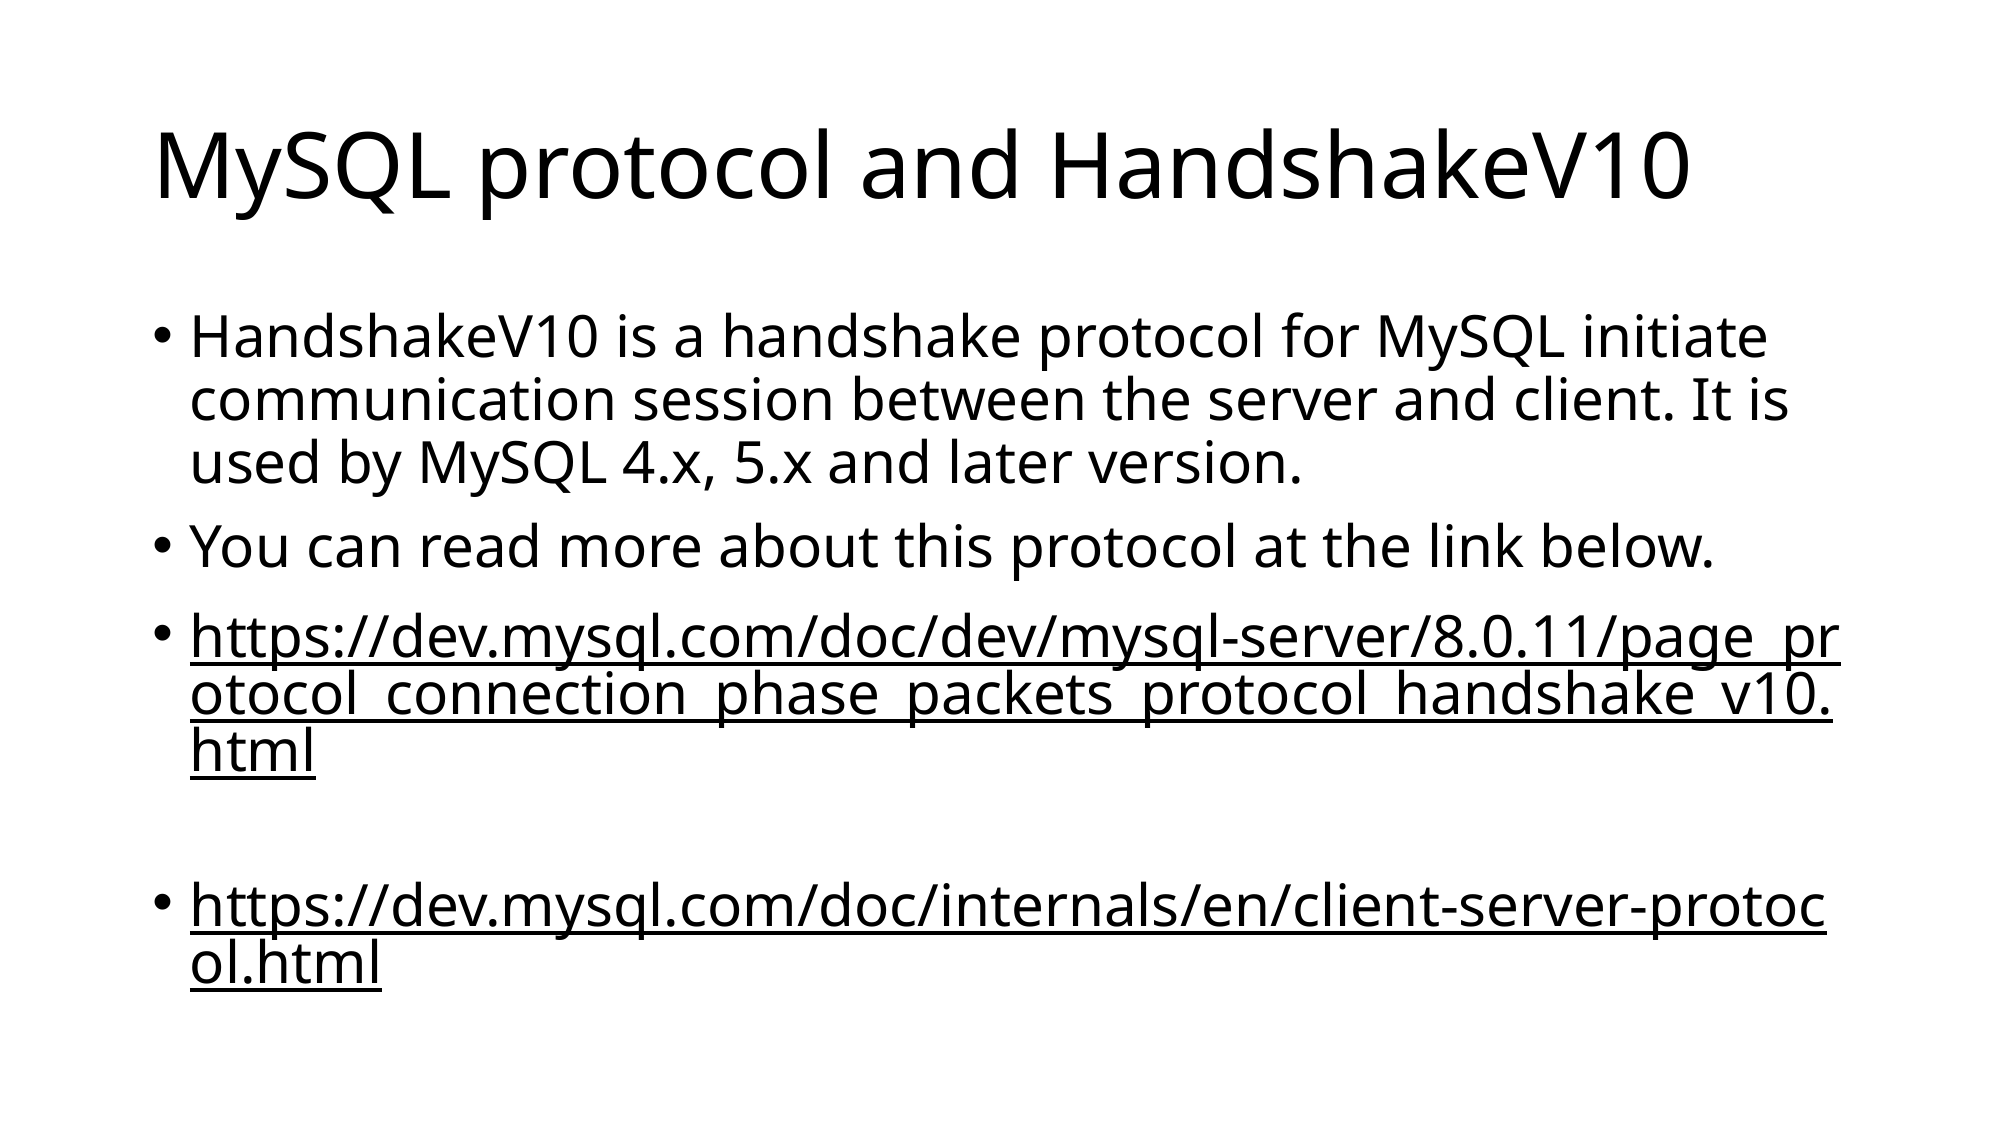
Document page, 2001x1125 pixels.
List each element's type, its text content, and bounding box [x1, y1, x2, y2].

list HandshakeV10 is a handshake protocol for MySQL initiate communication session between the server and client. It is used by MySQL 4.x, 5.x and later version. You can read more about this protocol at the link below. https://dev.mysql.com/doc/dev/mysql-server/8.0.11/page_protocol_connection_phase_packets_protocol_handshake_v10.html https://dev.mysql.com/doc/internals/en/client-server-protocol.html [137, 299, 1863, 1014]
title MySQL protocol and HandshakeV10 [137, 59, 1863, 278]
